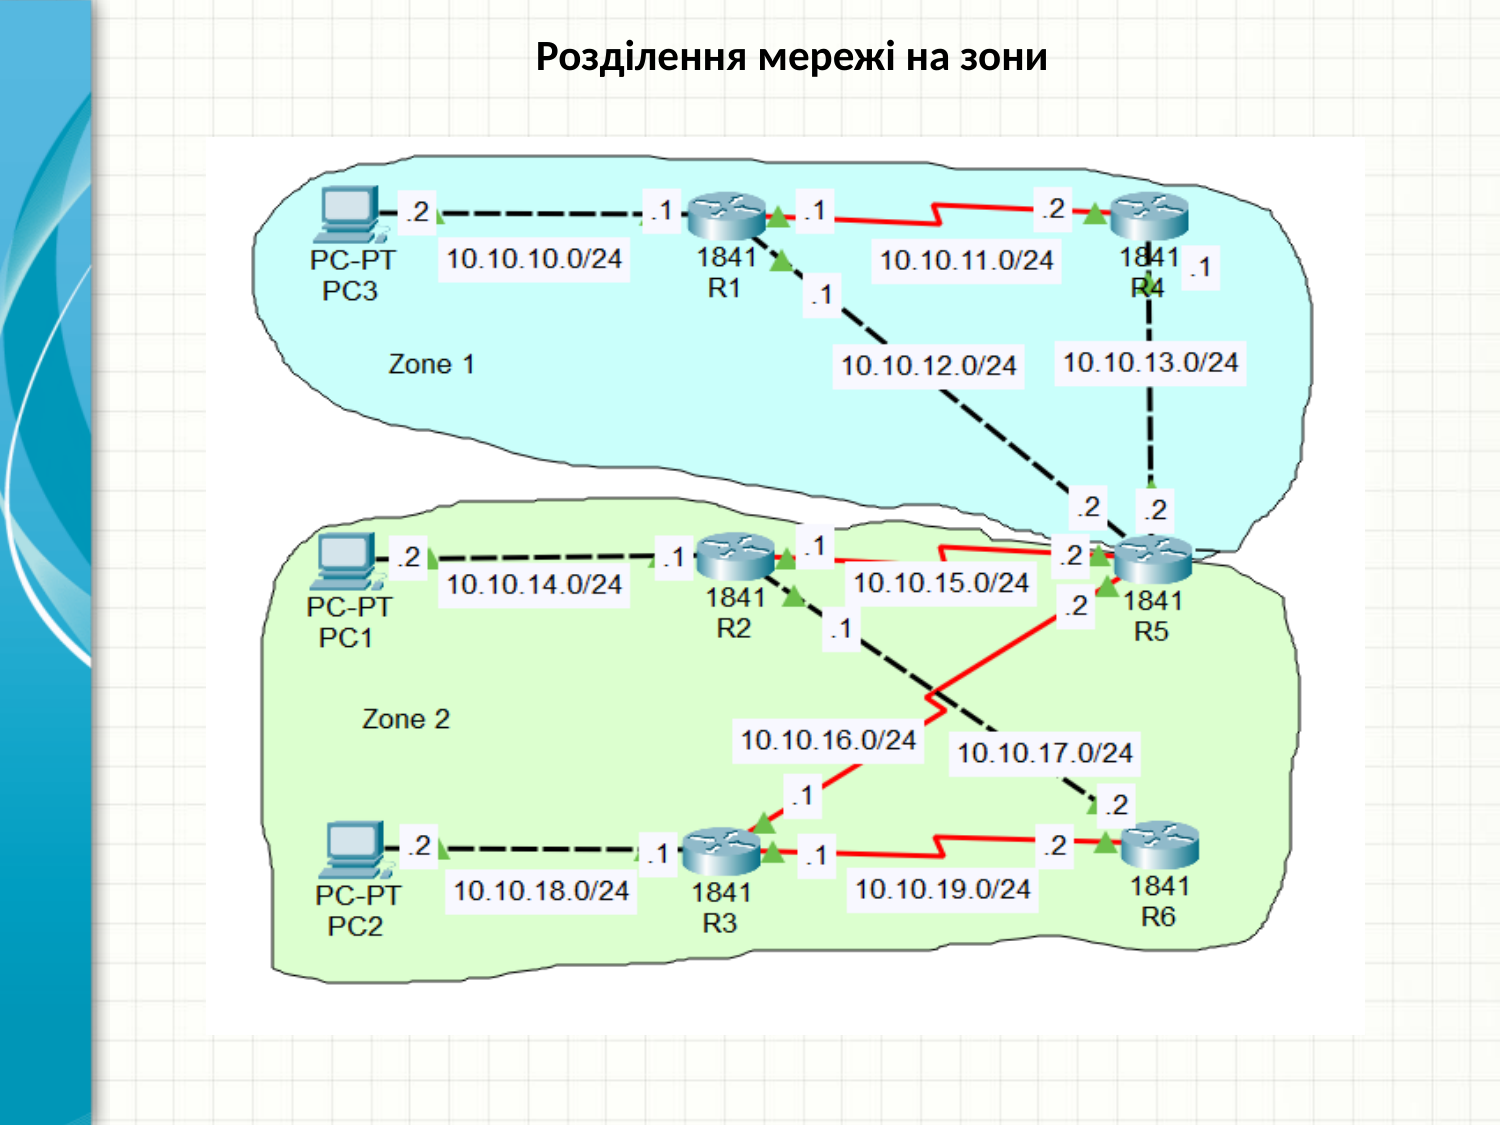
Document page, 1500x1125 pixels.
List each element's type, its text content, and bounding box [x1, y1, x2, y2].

title Розділення мережі на зони [129, 19, 1455, 87]
picture [0, 0, 1500, 1125]
